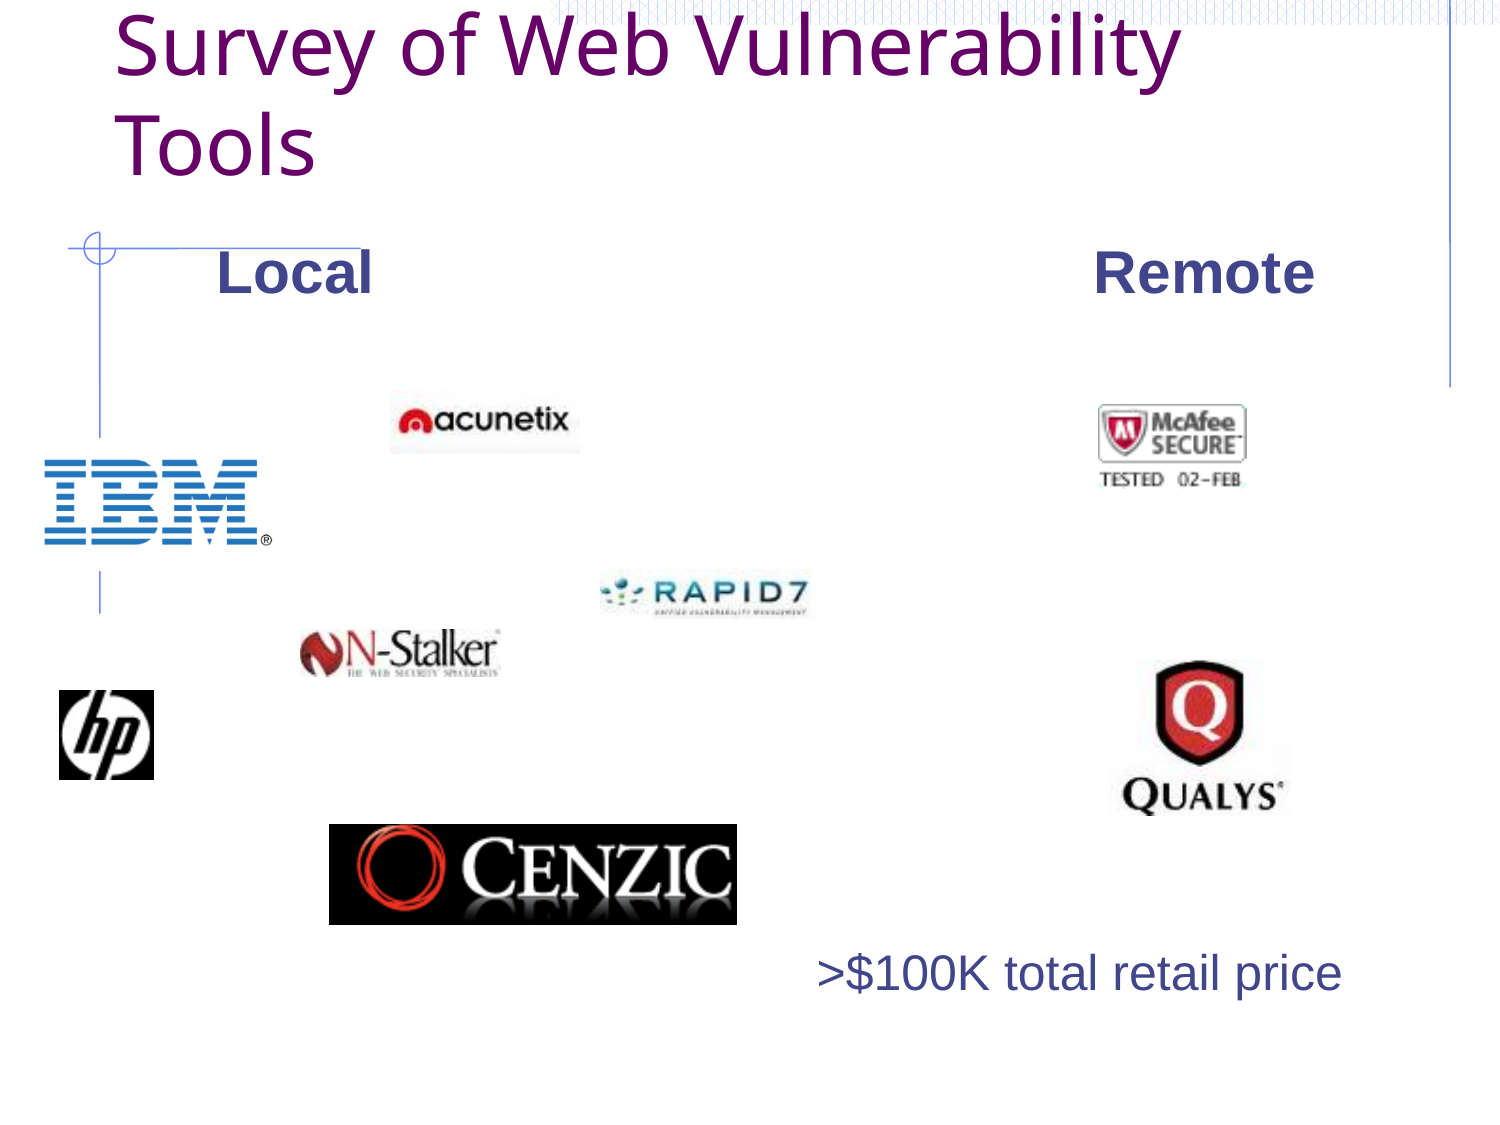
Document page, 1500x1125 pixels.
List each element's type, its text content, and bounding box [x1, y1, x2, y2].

picture [59, 689, 154, 781]
picture [389, 389, 580, 454]
picture [599, 569, 816, 619]
picture [1098, 404, 1247, 490]
text_box Local Remote [216, 238, 1389, 308]
picture [1109, 659, 1291, 816]
text_box >$100K total retail price [816, 945, 1424, 1003]
title Survey of Web Vulnerability Tools [99, 49, 1376, 201]
picture [29, 438, 282, 572]
picture [329, 824, 738, 925]
picture [299, 629, 501, 677]
